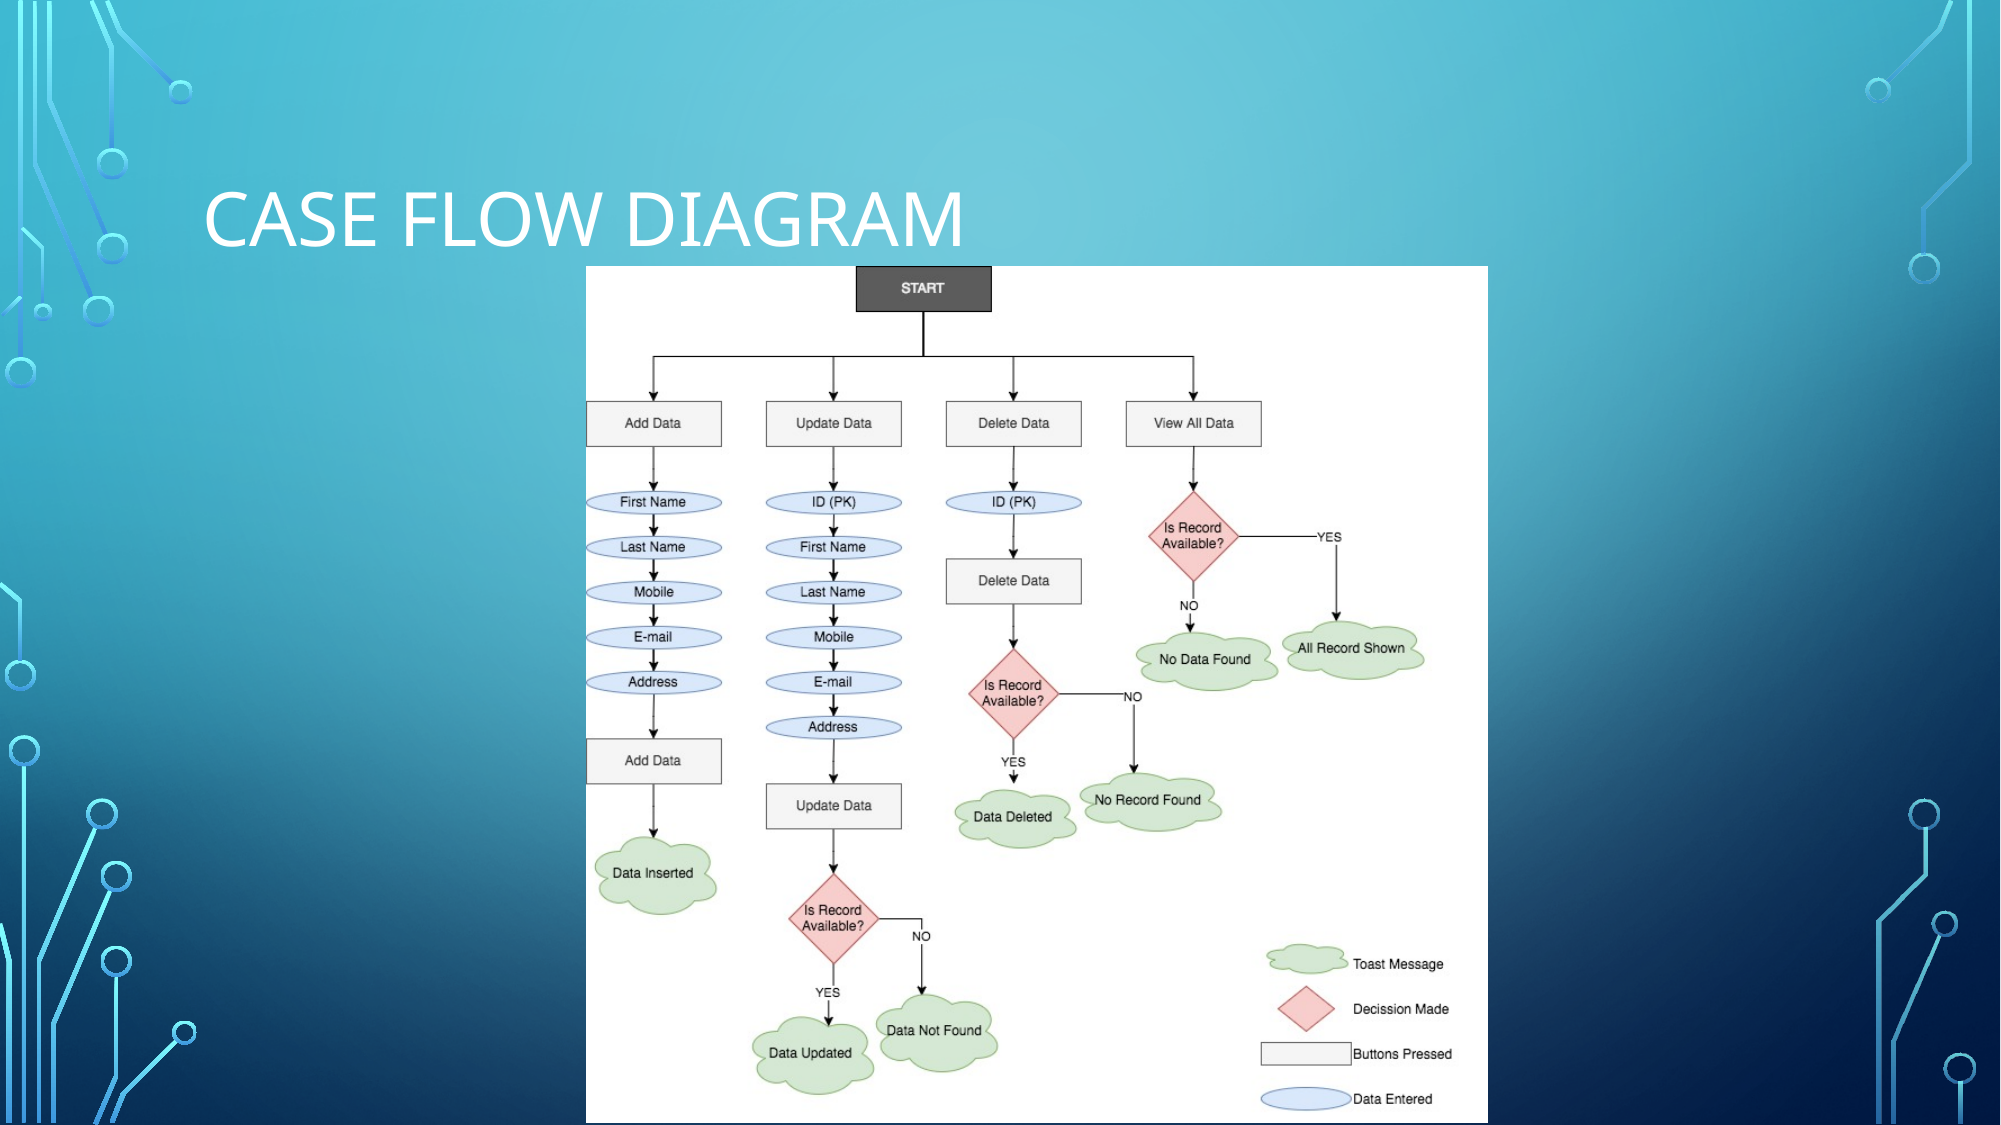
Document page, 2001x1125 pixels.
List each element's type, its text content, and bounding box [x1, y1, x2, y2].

title Case Flow diagram [187, 101, 1813, 344]
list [586, 266, 1488, 1124]
